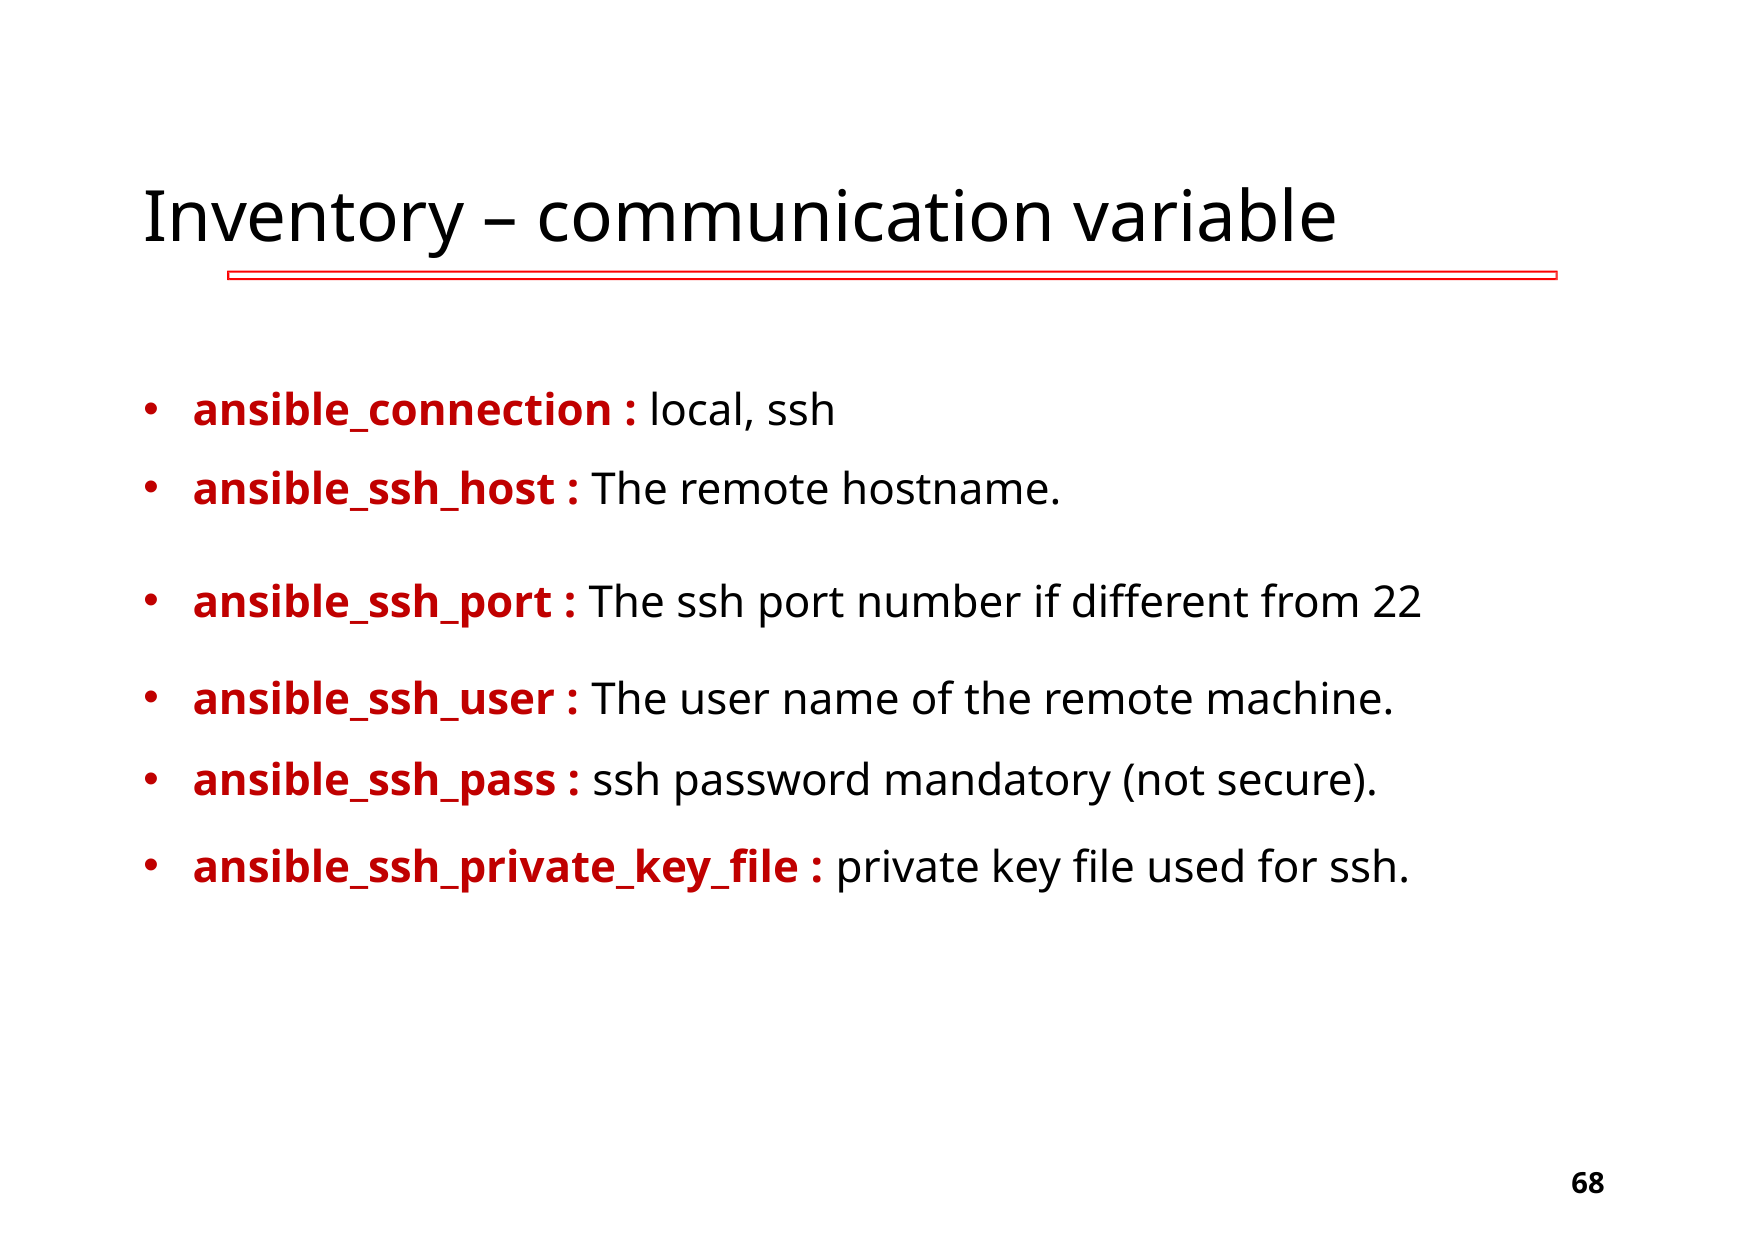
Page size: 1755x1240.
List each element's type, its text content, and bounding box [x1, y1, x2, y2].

slide_number ‹#› [1567, 1164, 1715, 1240]
text_box ansible_connection : local, ssh ansible_ssh_host : The remote hostname. ansible_ssh_port : The ssh port number if different from 22 ansible_ssh_user : The user name of the remote machine. ansible_ssh_pass : ssh password mandatory (not secure). ansible_ssh_private_key_file : private key file used for ssh. [141, 355, 1634, 891]
title Inventory – communication variable [141, 107, 1433, 317]
